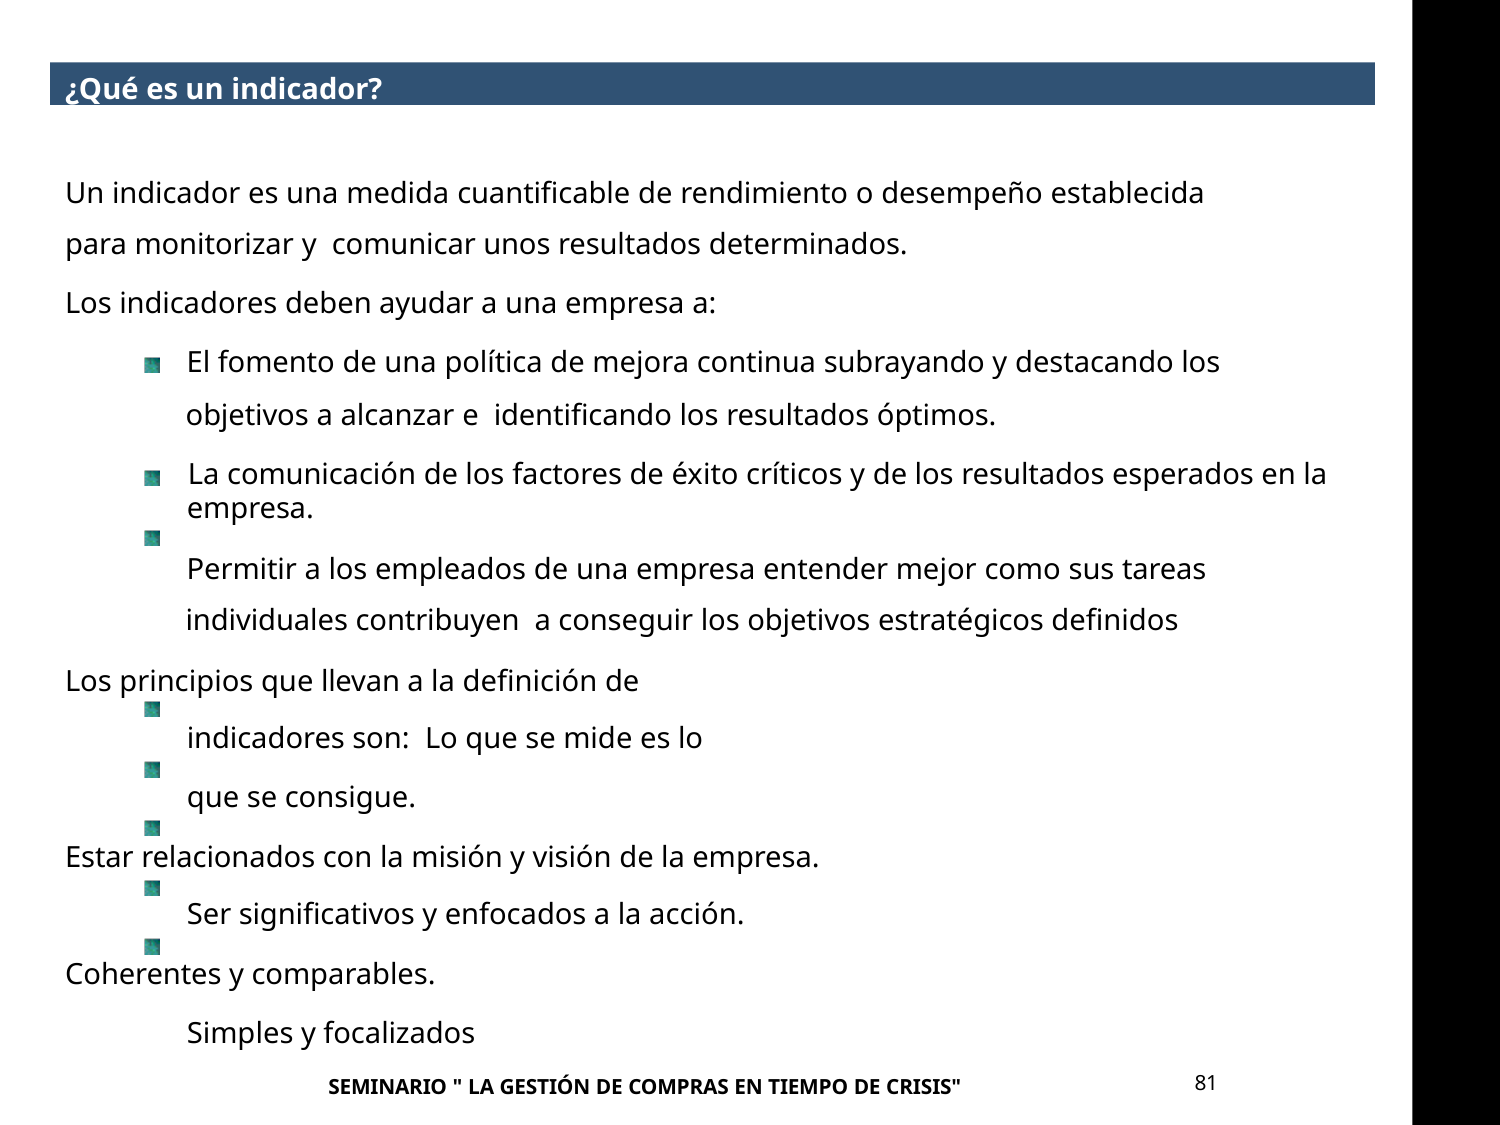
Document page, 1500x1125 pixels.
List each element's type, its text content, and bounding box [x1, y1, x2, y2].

picture [139, 815, 160, 836]
picture [139, 934, 160, 955]
text_box Un indicador es una medida cuantificable de rendimiento o desempeño establecida para monitorizar y comunicar unos resultados determinados. Los indicadores deben ayudar a una empresa a: El fomento de una política de mejora continua subrayando y destacando los objetivos a alcanzar e identificando los resultados óptimos. La comunicación de los factores de éxito críticos y de los resultados esperados en la empresa. Permitir a los empleados de una empresa entender mejor como sus tareas individuales contribuyen a conseguir los objetivos estratégicos definidos Los principios que llevan a la definición de indicadores son: Lo que se mide es lo que se consigue. Estar relacionados con la misión y visión de la empresa. Ser significativos y enfocados a la acción. Coherentes y comparables. Simples y focalizados [62, 155, 1362, 1049]
footer SEMINARIO " LA GESTIÓN DE COMPRAS EN TIEMPO DE CRISIS" [326, 1073, 1008, 1125]
picture [139, 526, 160, 547]
slide_number 79 [1177, 1068, 1224, 1125]
text_box ¿Qué es un indicador? [50, 62, 1375, 105]
picture [139, 353, 160, 374]
picture [139, 876, 160, 897]
picture [139, 757, 160, 778]
picture [139, 697, 160, 718]
picture [139, 465, 160, 486]
